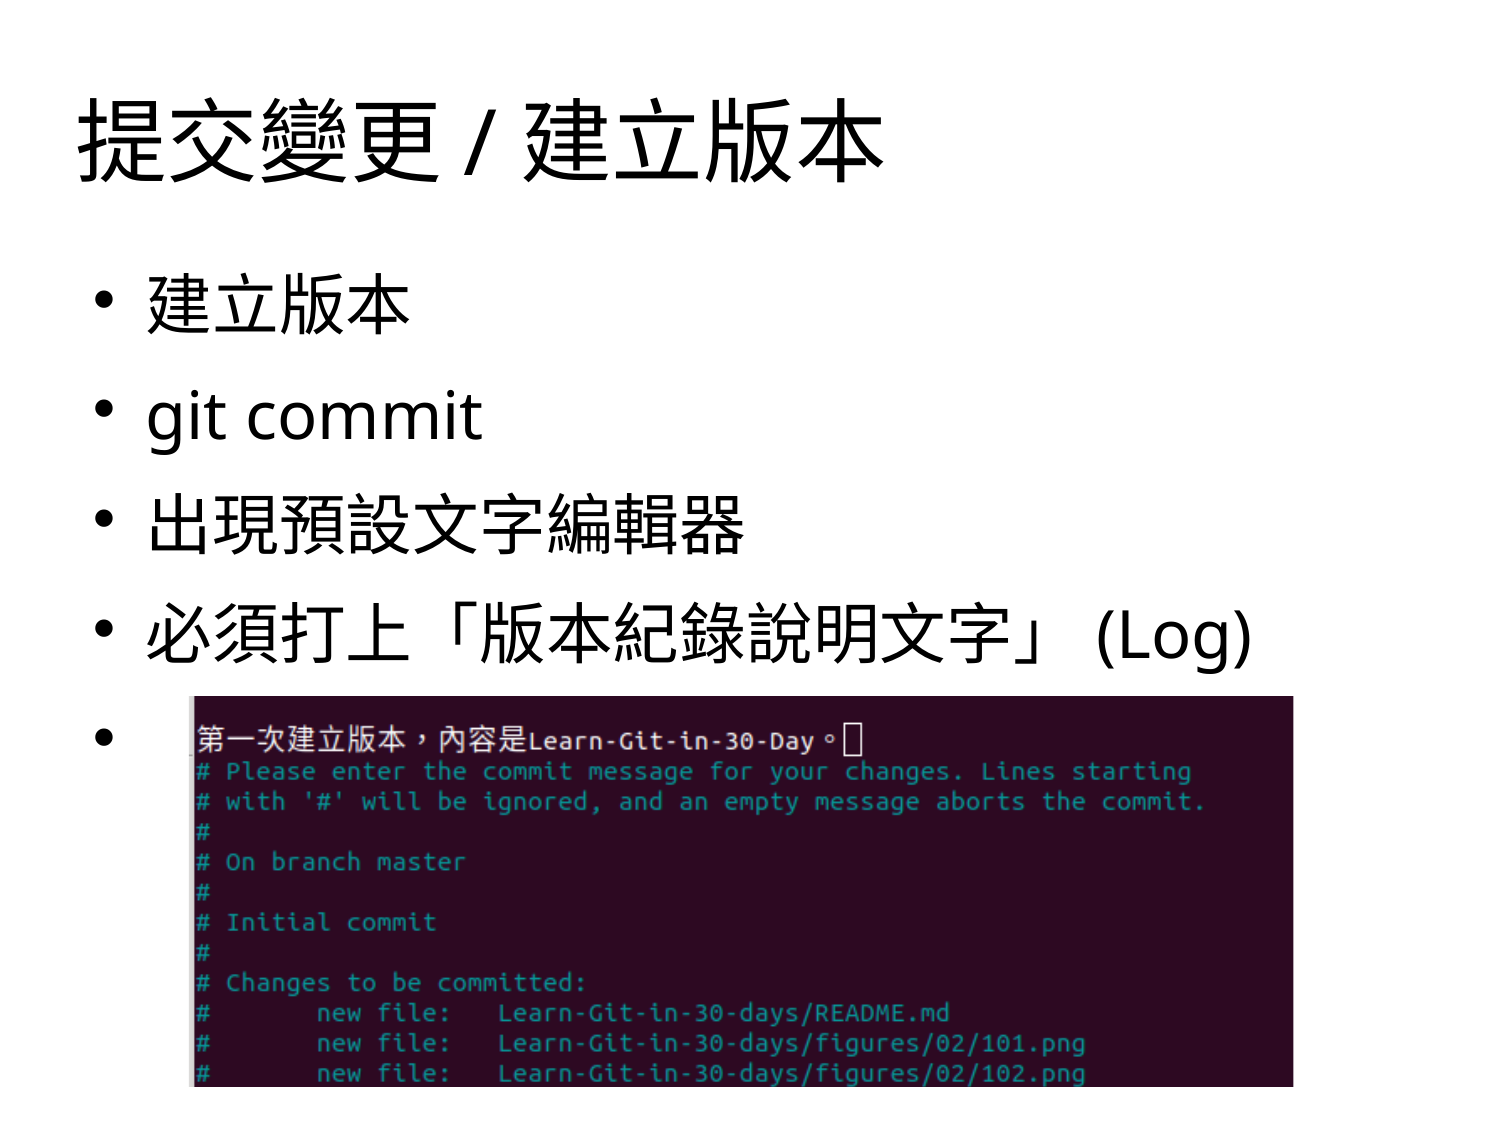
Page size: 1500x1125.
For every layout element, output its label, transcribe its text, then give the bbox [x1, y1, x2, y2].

picture [188, 696, 1294, 1087]
text_box 提交變更/建立版本 [75, 44, 1425, 233]
text_box 建立版本 git commit 出現預設文字編輯器 必須打上「版本紀錄說明文字」(Log) [75, 263, 1425, 916]
